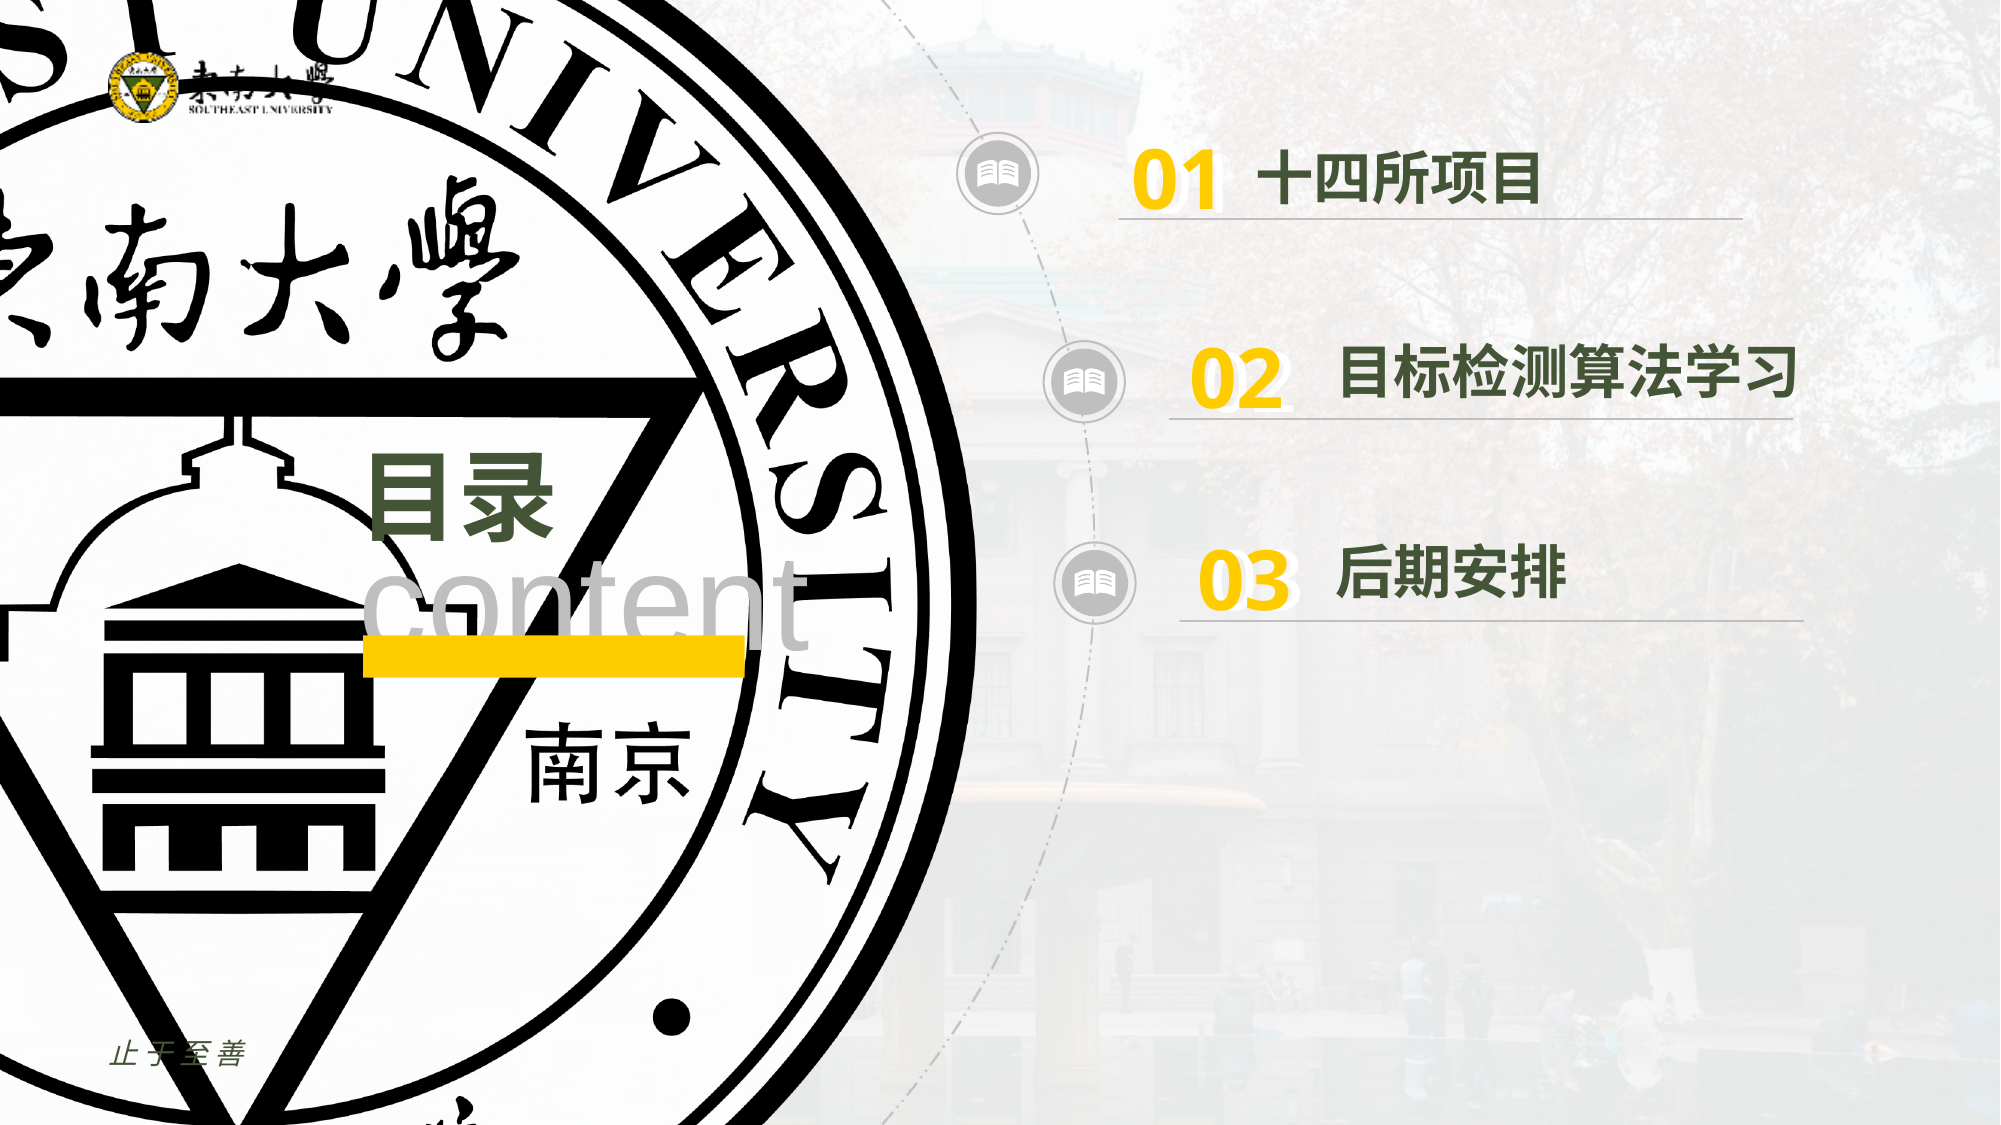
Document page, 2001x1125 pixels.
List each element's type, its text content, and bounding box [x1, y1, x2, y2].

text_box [1186, 318, 1321, 439]
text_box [1128, 118, 1263, 239]
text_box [1043, 341, 1125, 423]
slide_number 止于至善 [108, 1022, 657, 1083]
text_box 后期安排 [1329, 527, 1653, 613]
text_box 十四所项目 [1263, 133, 1573, 218]
picture [0, 0, 1096, 1125]
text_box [957, 132, 1039, 215]
text_box 目标检测算法学习 [1321, 328, 1860, 413]
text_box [1193, 519, 1329, 636]
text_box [1054, 542, 1136, 624]
